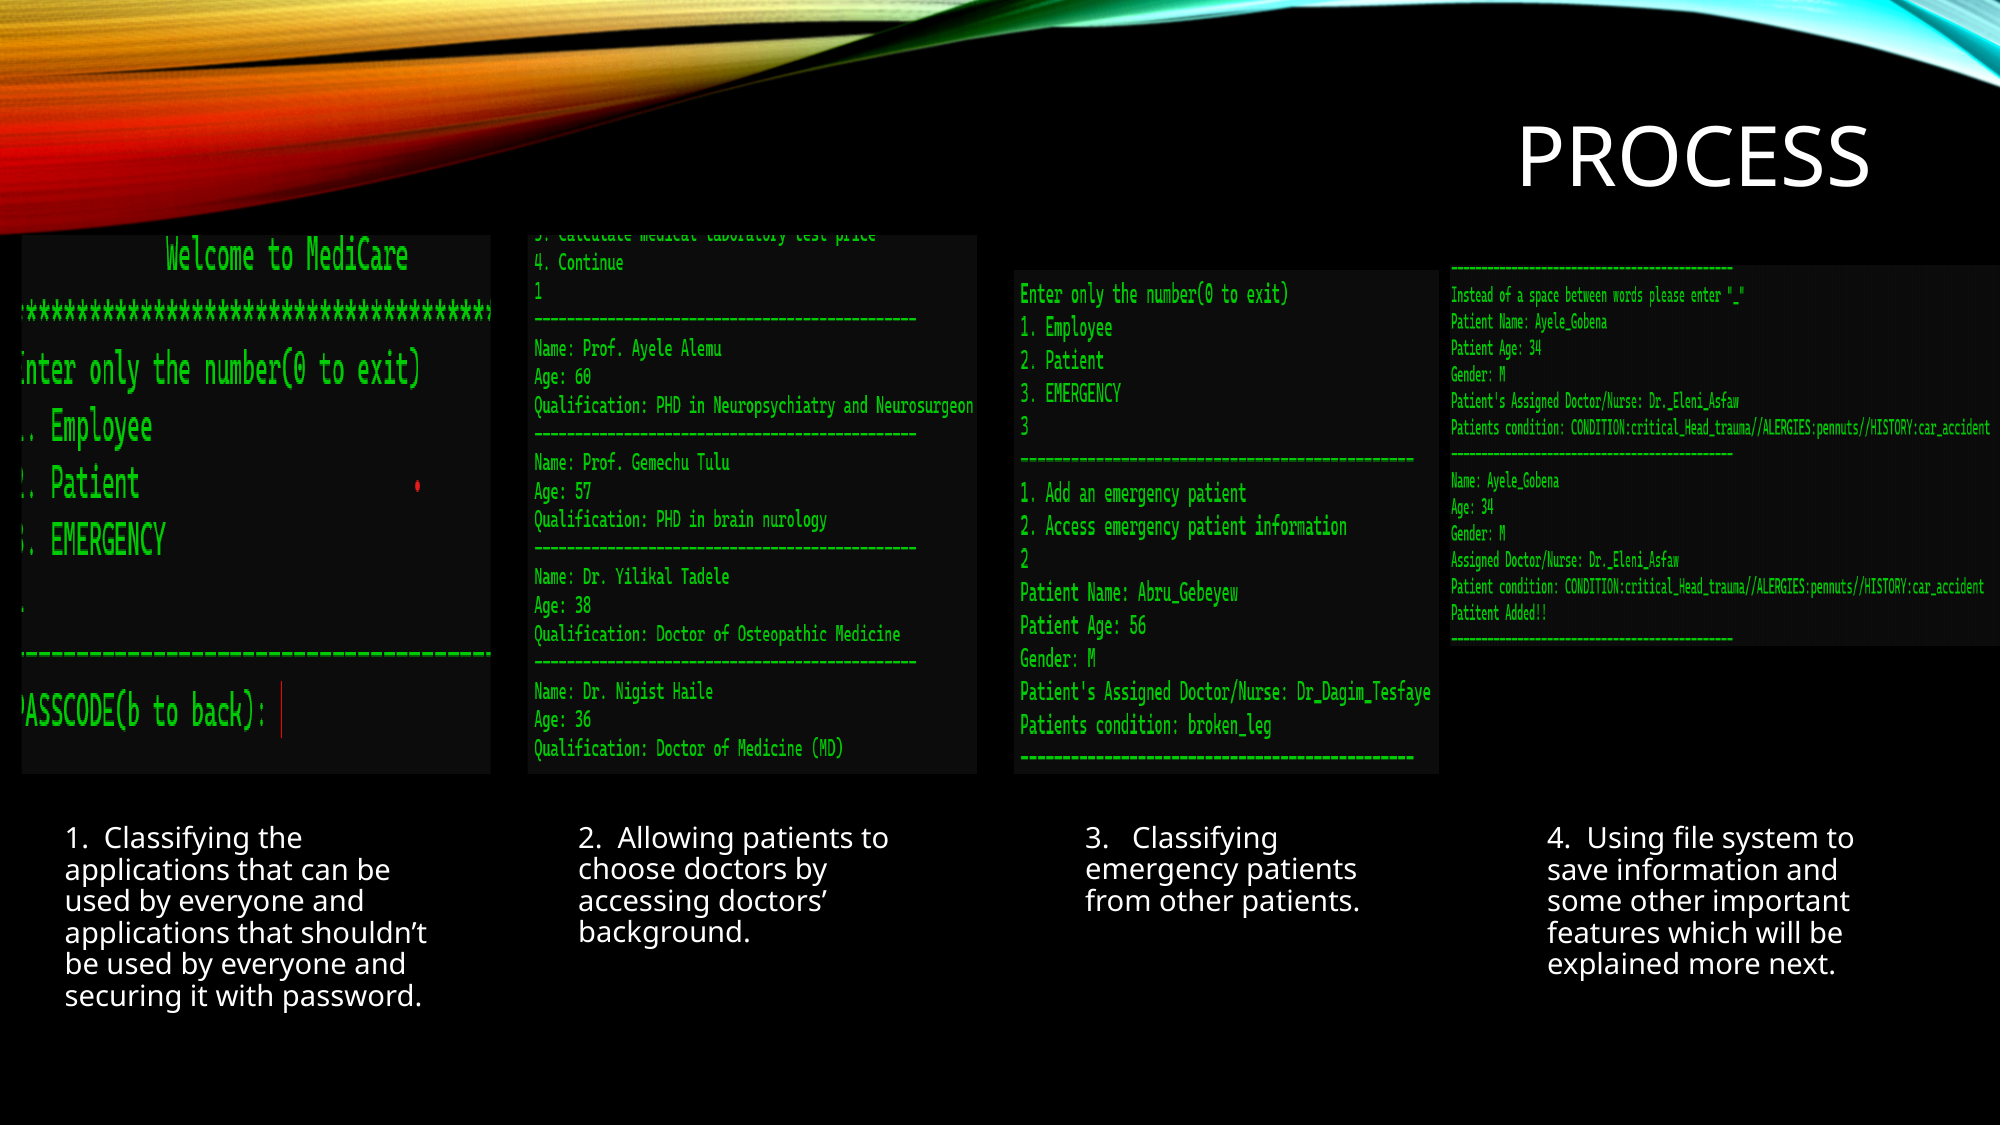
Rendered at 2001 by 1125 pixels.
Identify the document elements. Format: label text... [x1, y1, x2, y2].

list 3. Classifying emergency patients from other patients. [1070, 815, 1439, 1037]
picture [527, 235, 977, 774]
text_box 4. Using file system to save information and some other important features which will be explained more next. [1532, 815, 1901, 1037]
title Process [474, 53, 1888, 266]
list 1. Classifying the applications that can be used by everyone and applications that shouldn’t be used by everyone and securing it with password. [49, 815, 475, 1037]
picture [1013, 270, 1440, 774]
list 2. Allowing patients to choose doctors by accessing doctors’ background. [563, 815, 977, 1037]
picture [0, 0, 2000, 774]
picture [1449, 265, 2000, 646]
